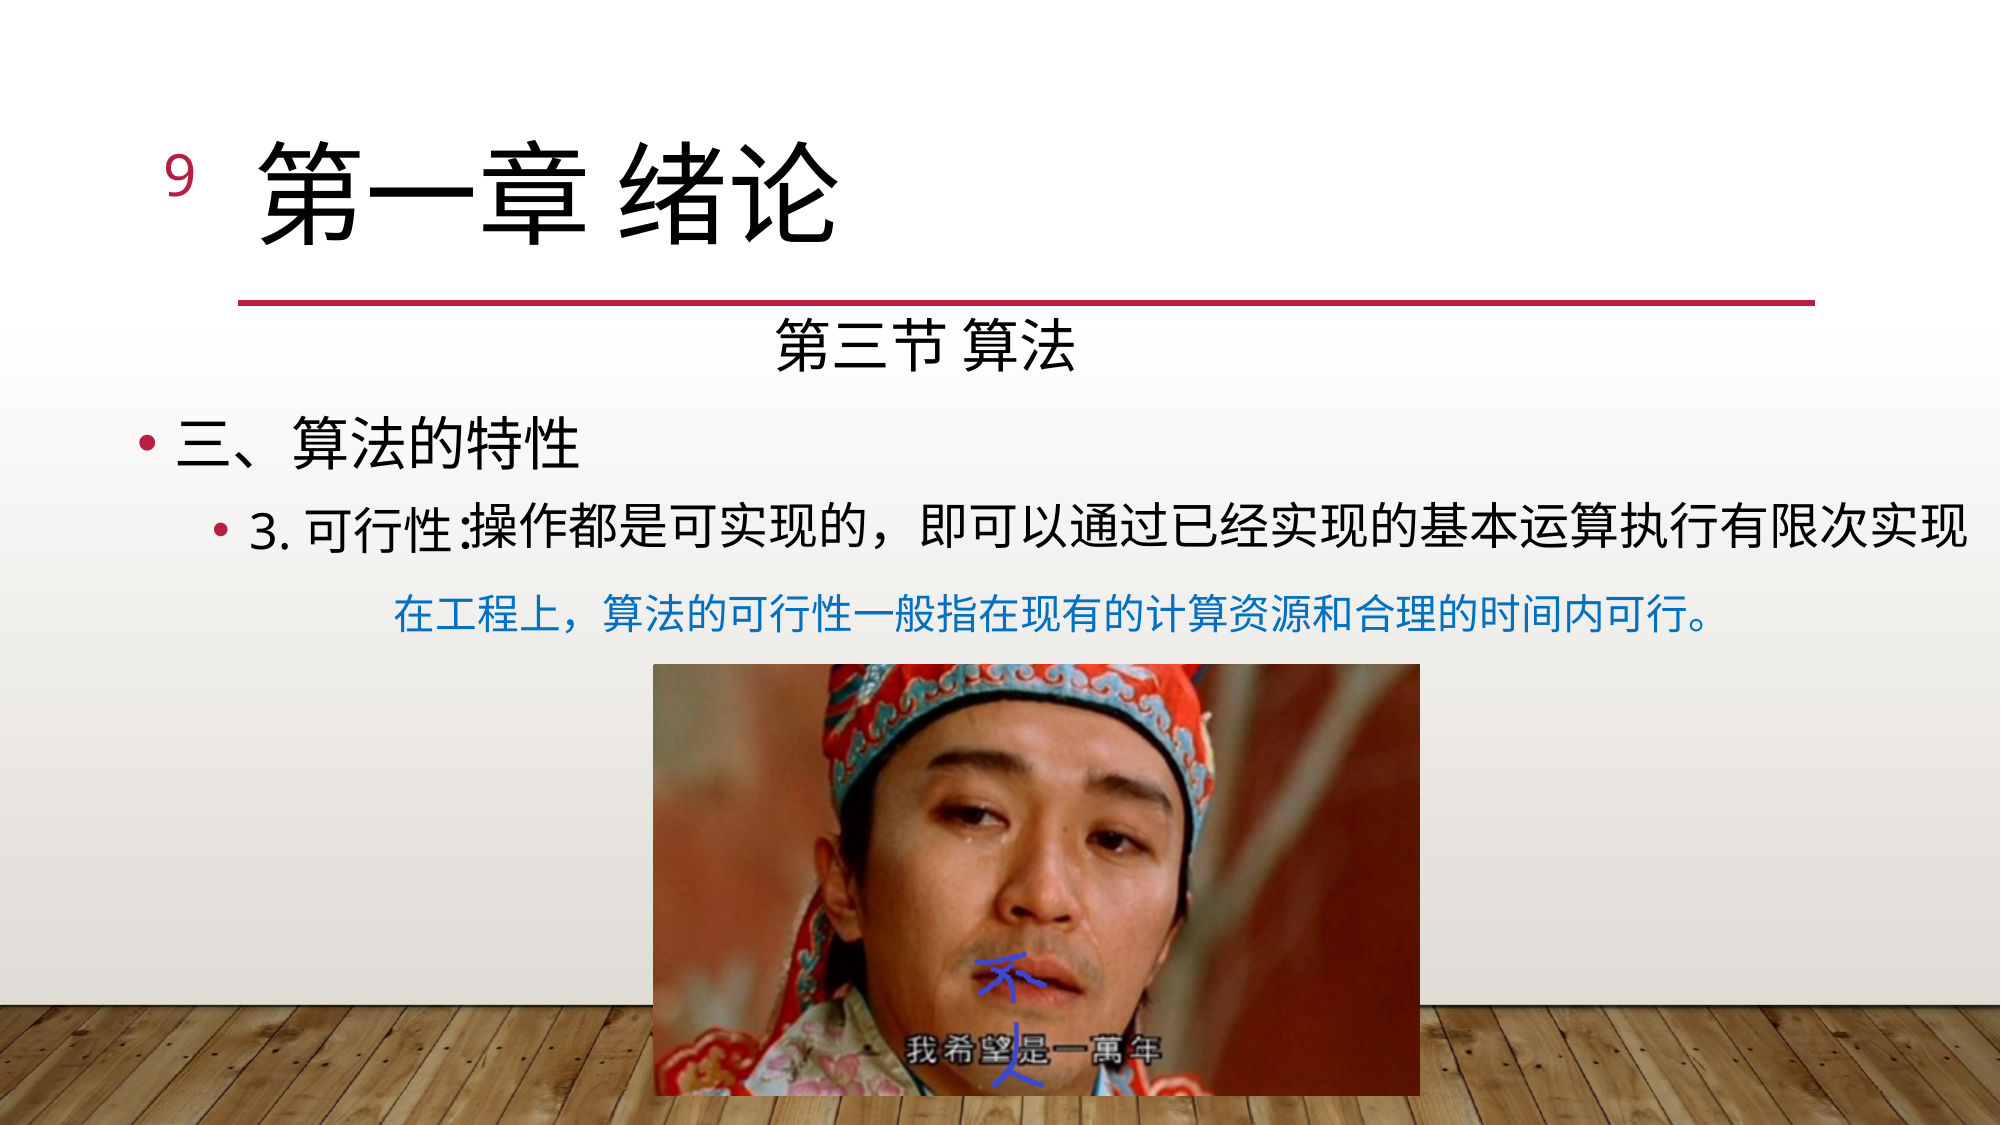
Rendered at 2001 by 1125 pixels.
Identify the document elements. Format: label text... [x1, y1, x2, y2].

text_box 第三节 算法 [758, 301, 1485, 387]
text_box 在工程上，算法的可行性一般指在现有的计算资源和合理的时间内可行。 [379, 580, 1854, 646]
slide_number 9 [78, 131, 212, 214]
title 第一章 绪论 [238, 131, 1814, 305]
list 三、算法的特性 3.可行性： [122, 385, 1841, 993]
text_box 操作都是可实现的，即可以通过已经实现的基本运算执行有限次实现 [378, 486, 2000, 562]
picture [0, 664, 2000, 1125]
